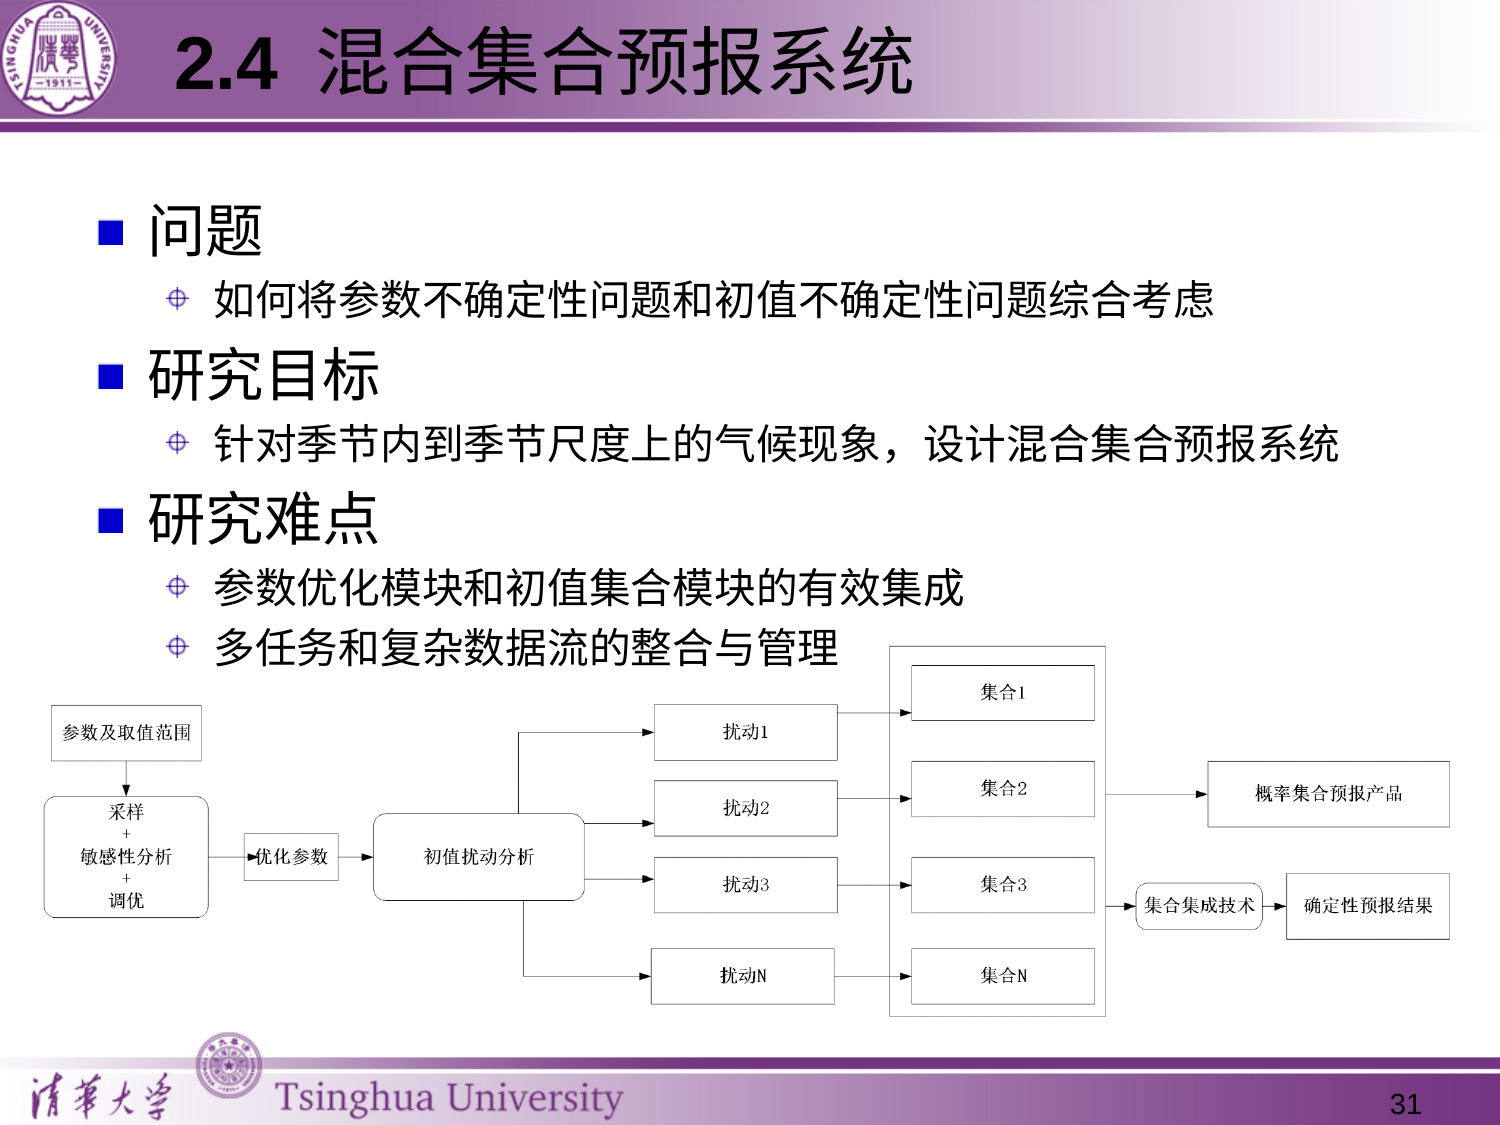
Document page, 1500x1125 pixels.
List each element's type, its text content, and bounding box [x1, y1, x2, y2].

slide_number 31 [1312, 1077, 1500, 1125]
picture [0, 0, 1500, 1125]
text_box 2.4 混合集合预报系统 [159, 7, 1500, 110]
text_box 问题 如何将参数不确定性问题和初值不确定性问题综合考虑 研究目标 针对季节内到季节尺度上的气候现象，设计混合集合预报系统 研究难点 参数优化模块和初值集合模块的有效集成 多任务和复杂数据流的整合与管理 [76, 172, 1459, 371]
